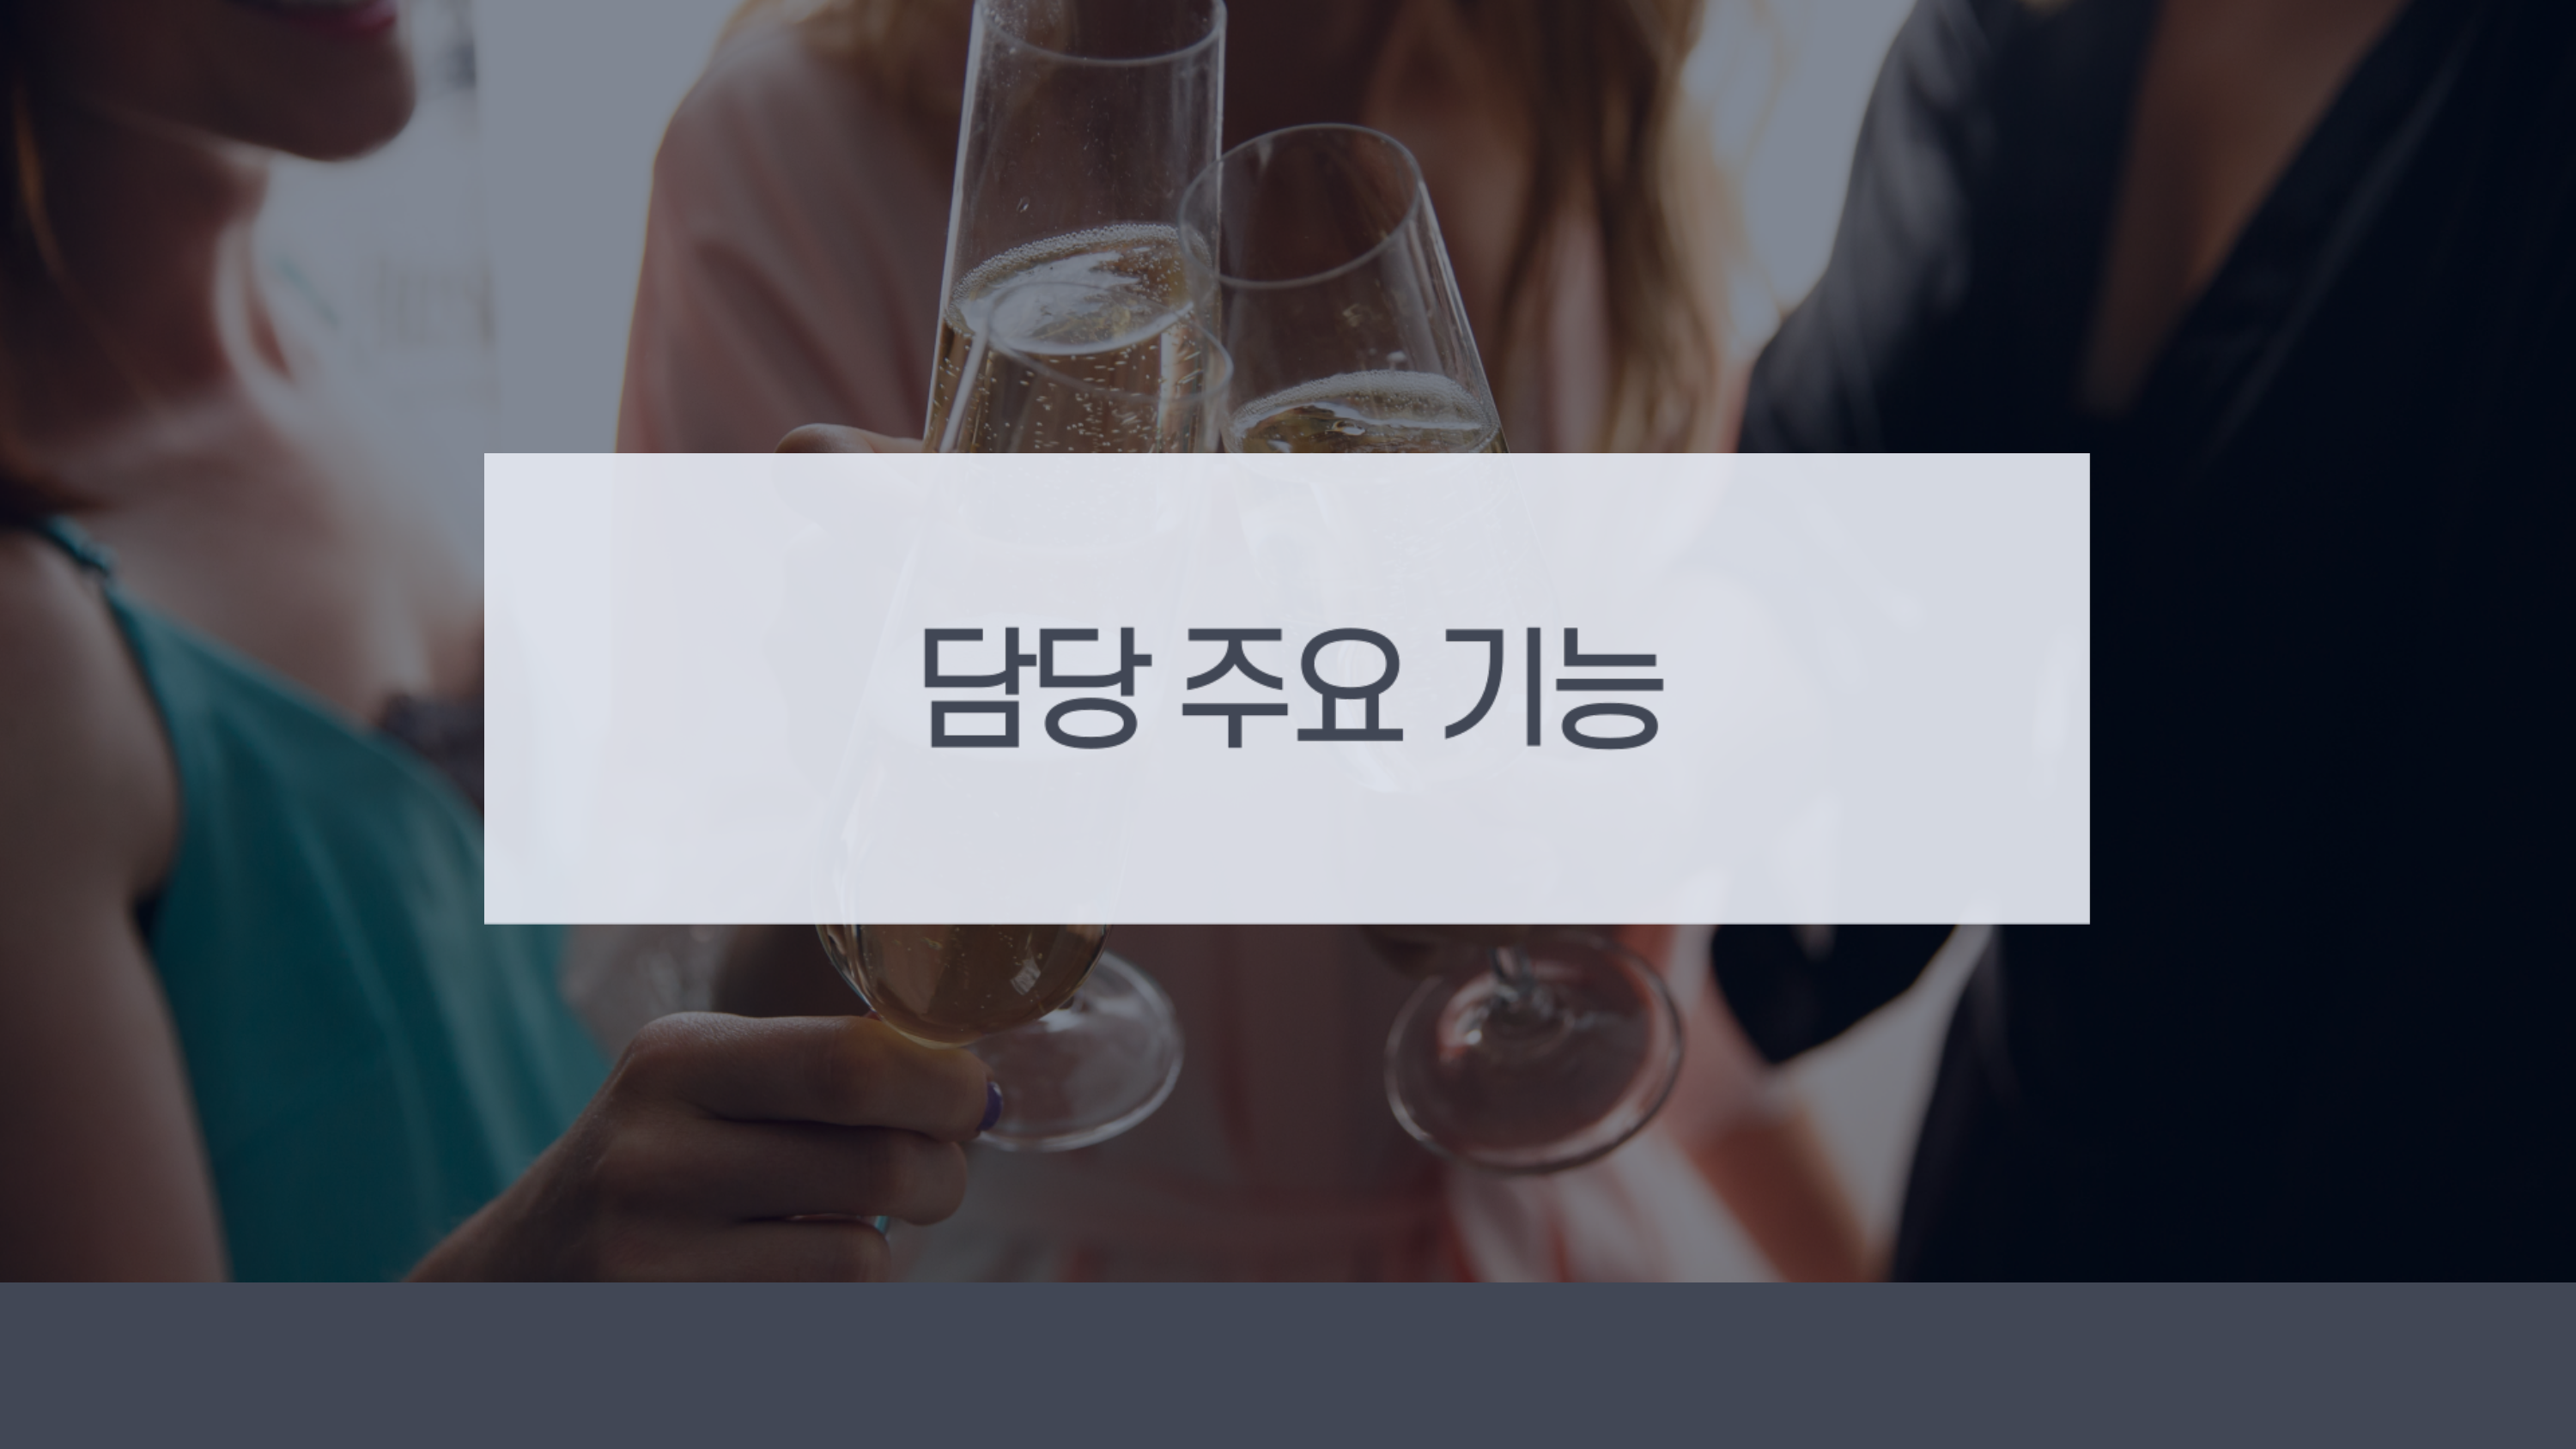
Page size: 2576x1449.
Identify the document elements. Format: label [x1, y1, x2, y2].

text_box [0, 1282, 2576, 1449]
text_box [484, 453, 2092, 925]
picture [561, 577, 1729, 834]
text_box [0, 0, 2576, 1282]
